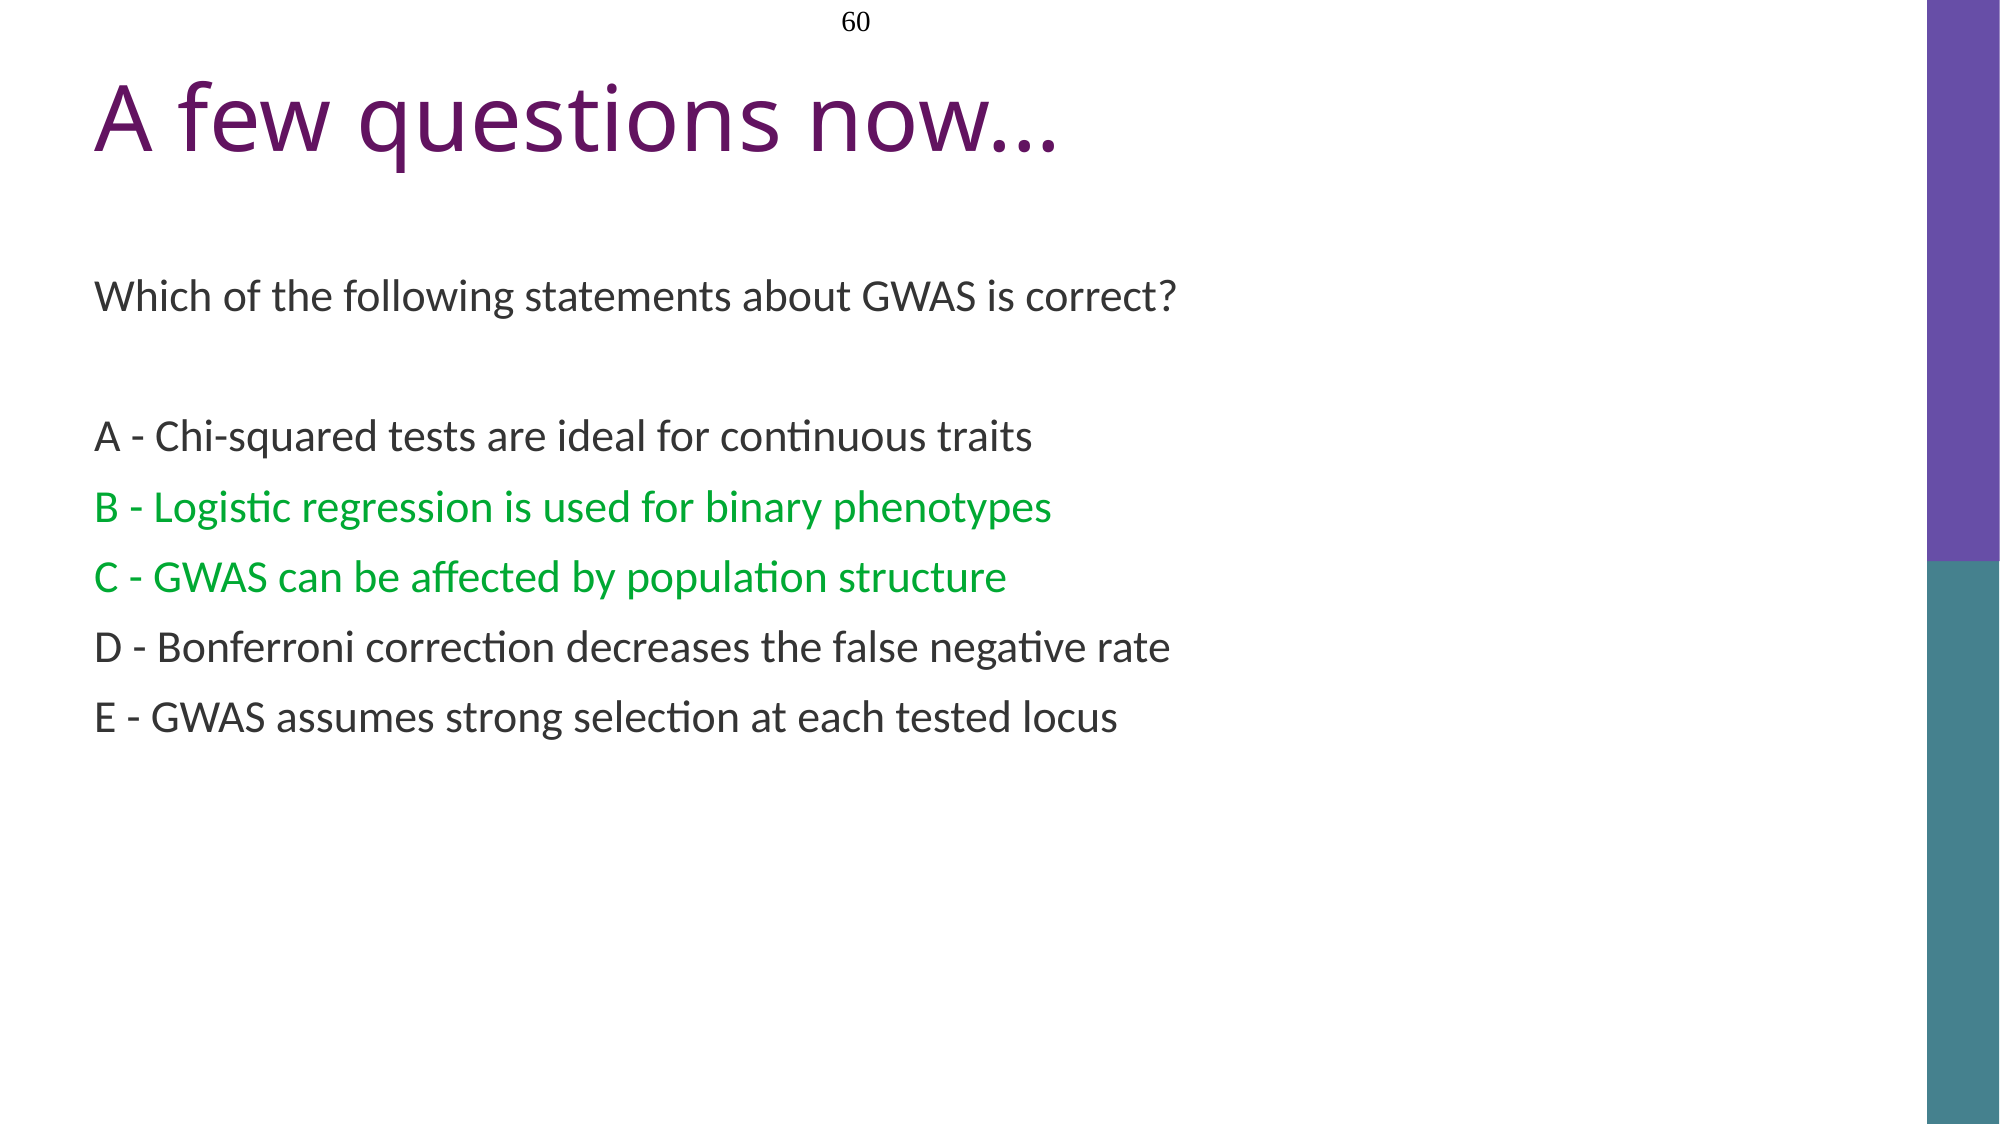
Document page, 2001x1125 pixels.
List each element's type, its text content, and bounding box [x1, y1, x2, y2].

text_box A few questions now... [79, 87, 1907, 273]
text_box Which of the following statements about GWAS is correct? A - Chi-squared tests are ideal for continuous traits B - Logistic regression is used for binary phenotypes C - GWAS can be affected by population structure D - Bonferroni correction decreases the false negative rate E - GWAS assumes strong selection at each tested locus [79, 264, 1888, 1063]
